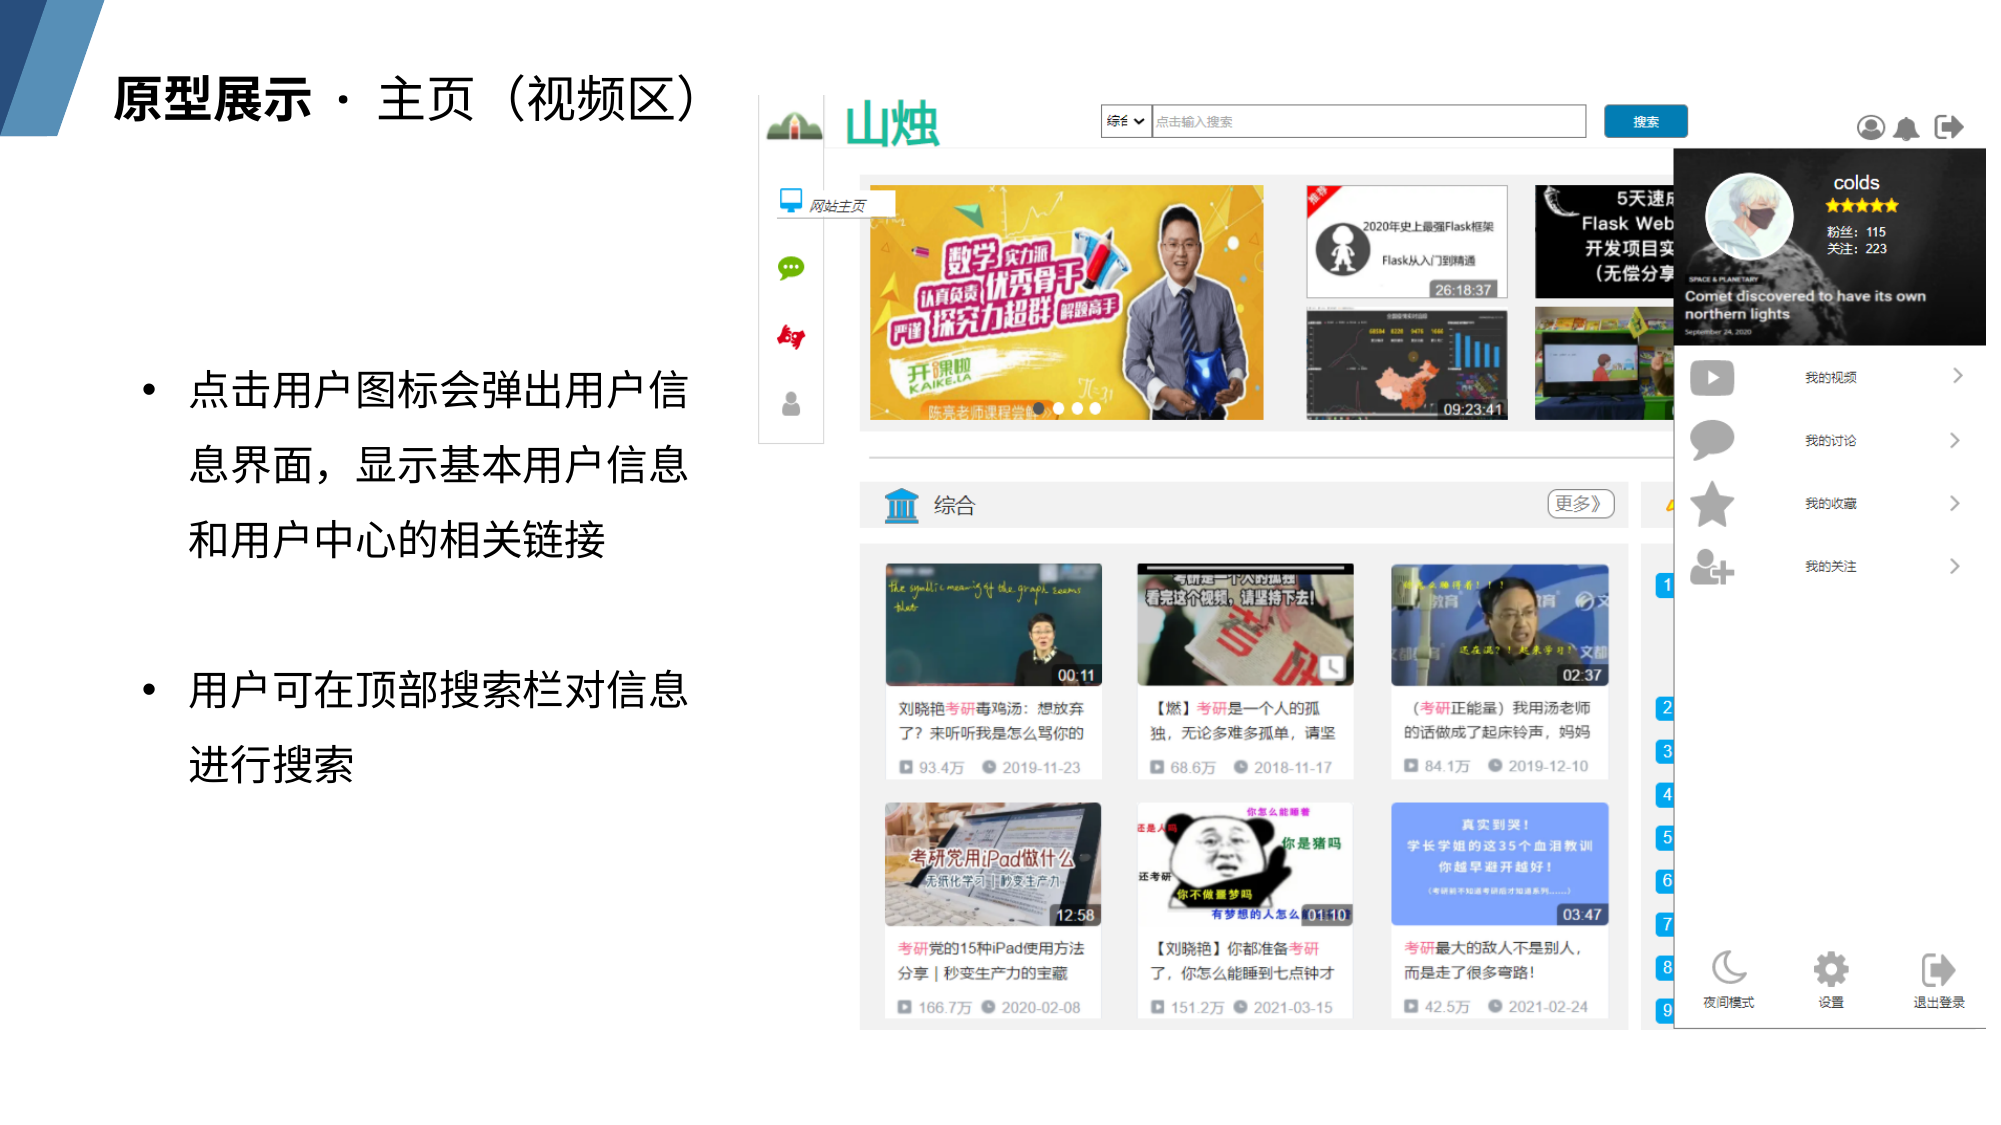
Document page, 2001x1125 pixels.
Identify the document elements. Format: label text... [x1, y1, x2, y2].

text_box [0, 0, 106, 138]
text_box [0, 0, 45, 129]
text_box 点击用户图标会弹出用户信息界面，显示基本用户信息和用户中心的相关链接 用户可在顶部搜索栏对信息进行搜索 [127, 331, 713, 797]
text_box 原型展示 · 主页（视频区） [98, 60, 741, 136]
picture [755, 95, 1986, 1030]
